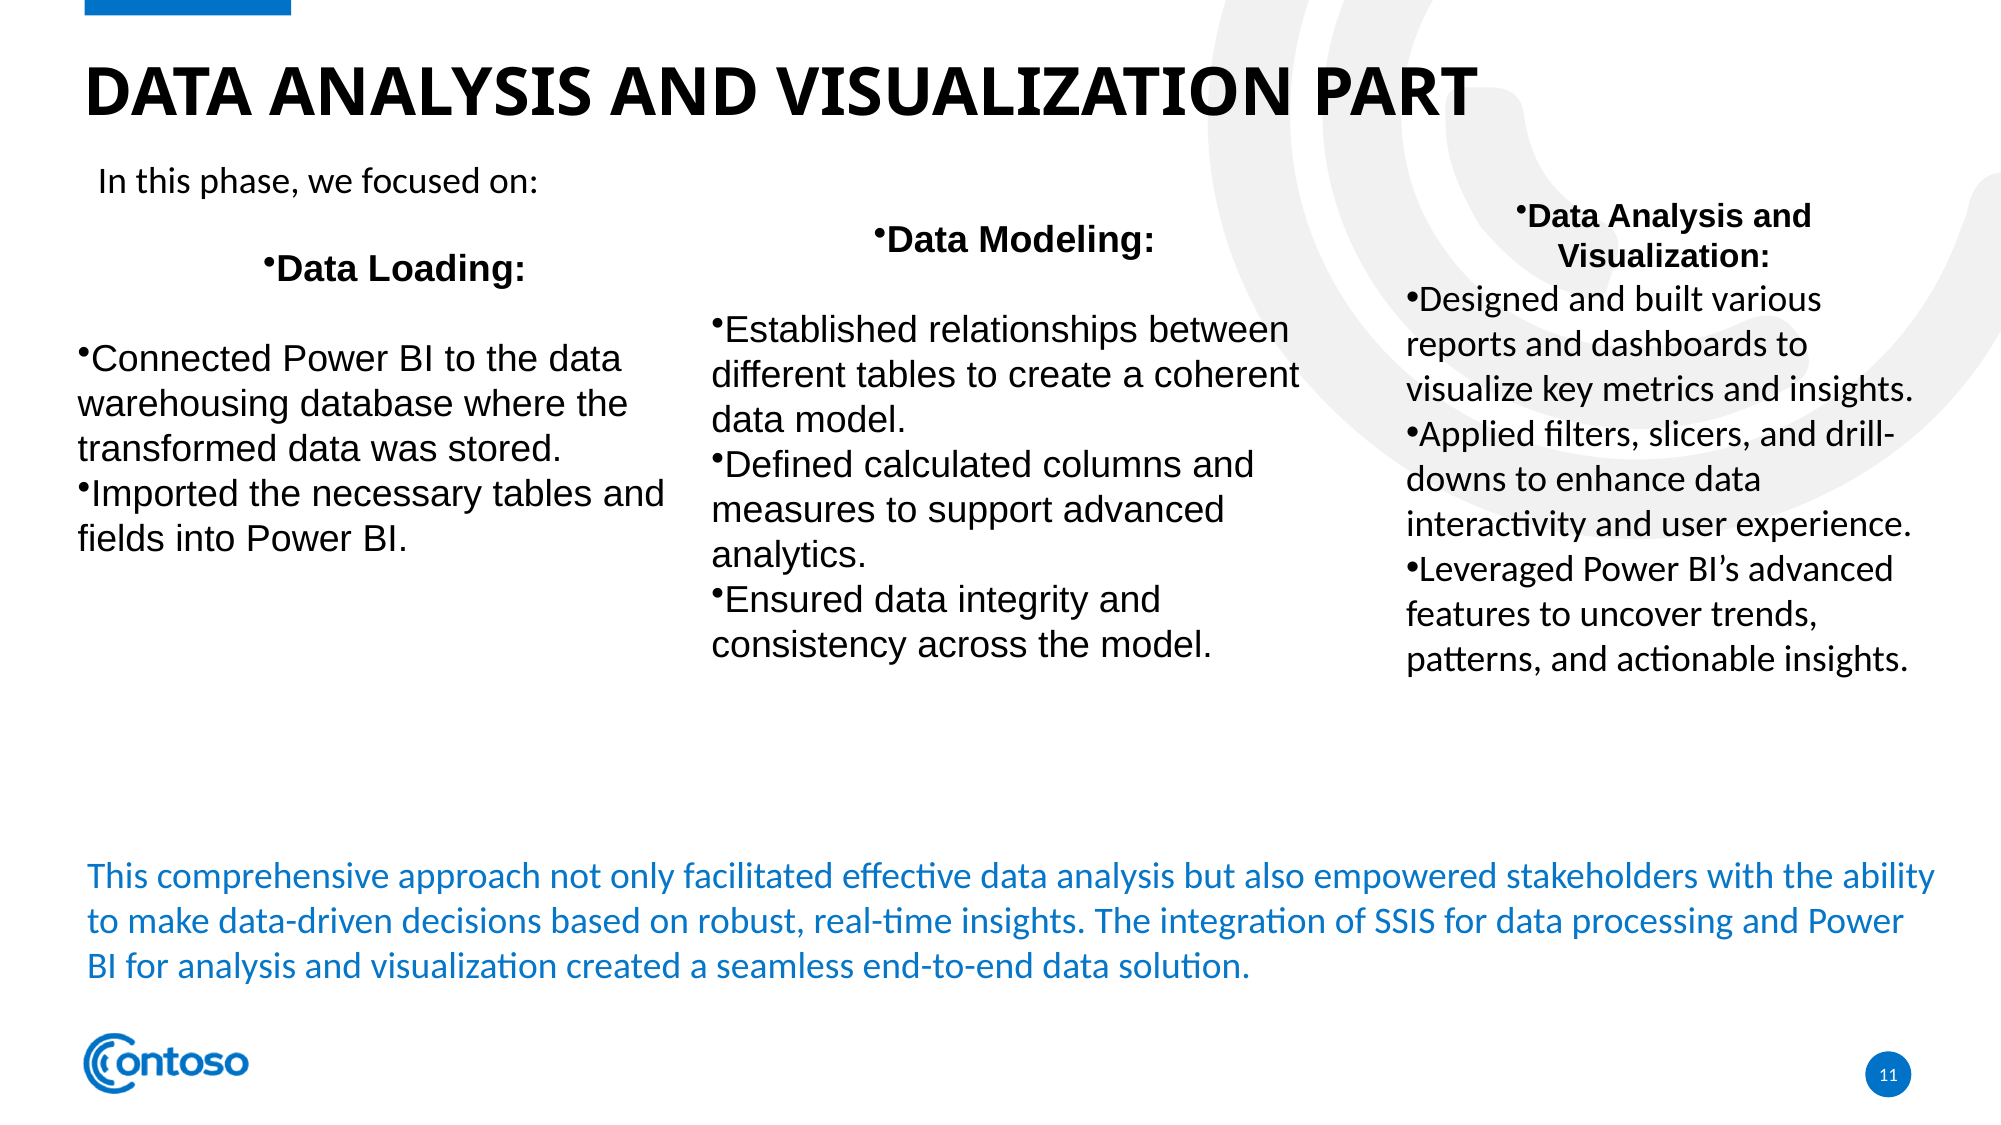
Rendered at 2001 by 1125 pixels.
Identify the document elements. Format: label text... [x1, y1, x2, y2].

text_box Data Loading: Connected Power BI to the data warehousing database where the transformed data was stored. Imported the necessary tables and fields into Power BI. [62, 236, 696, 611]
slide_number 11 [1864, 1059, 1913, 1090]
text_box Data Analysis and Visualization: Designed and built various reports and dashboards to visualize key metrics and insights. Applied filters, slicers, and drill-downs to enhance data interactivity and user experience. Leveraged Power BI’s advanced features to uncover trends, patterns, and actionable insights. [1391, 186, 1938, 687]
text_box Data Modeling: Established relationships between different tables to create a coherent data model. Defined calculated columns and measures to support advanced analytics. Ensured data integrity and consistency across the model. [696, 207, 1334, 673]
picture [77, 1027, 254, 1095]
text_box In this phase, we focused on: [83, 148, 1108, 209]
title Data Analysis and Visualization Part [83, 0, 1913, 130]
text_box This comprehensive approach not only facilitated effective data analysis but also empowered stakeholders with the ability to make data-driven decisions based on robust, real-time insights. The integration of SSIS for data processing and Power BI for analysis and visualization created a seamless end-to-end data solution. [72, 843, 1958, 994]
